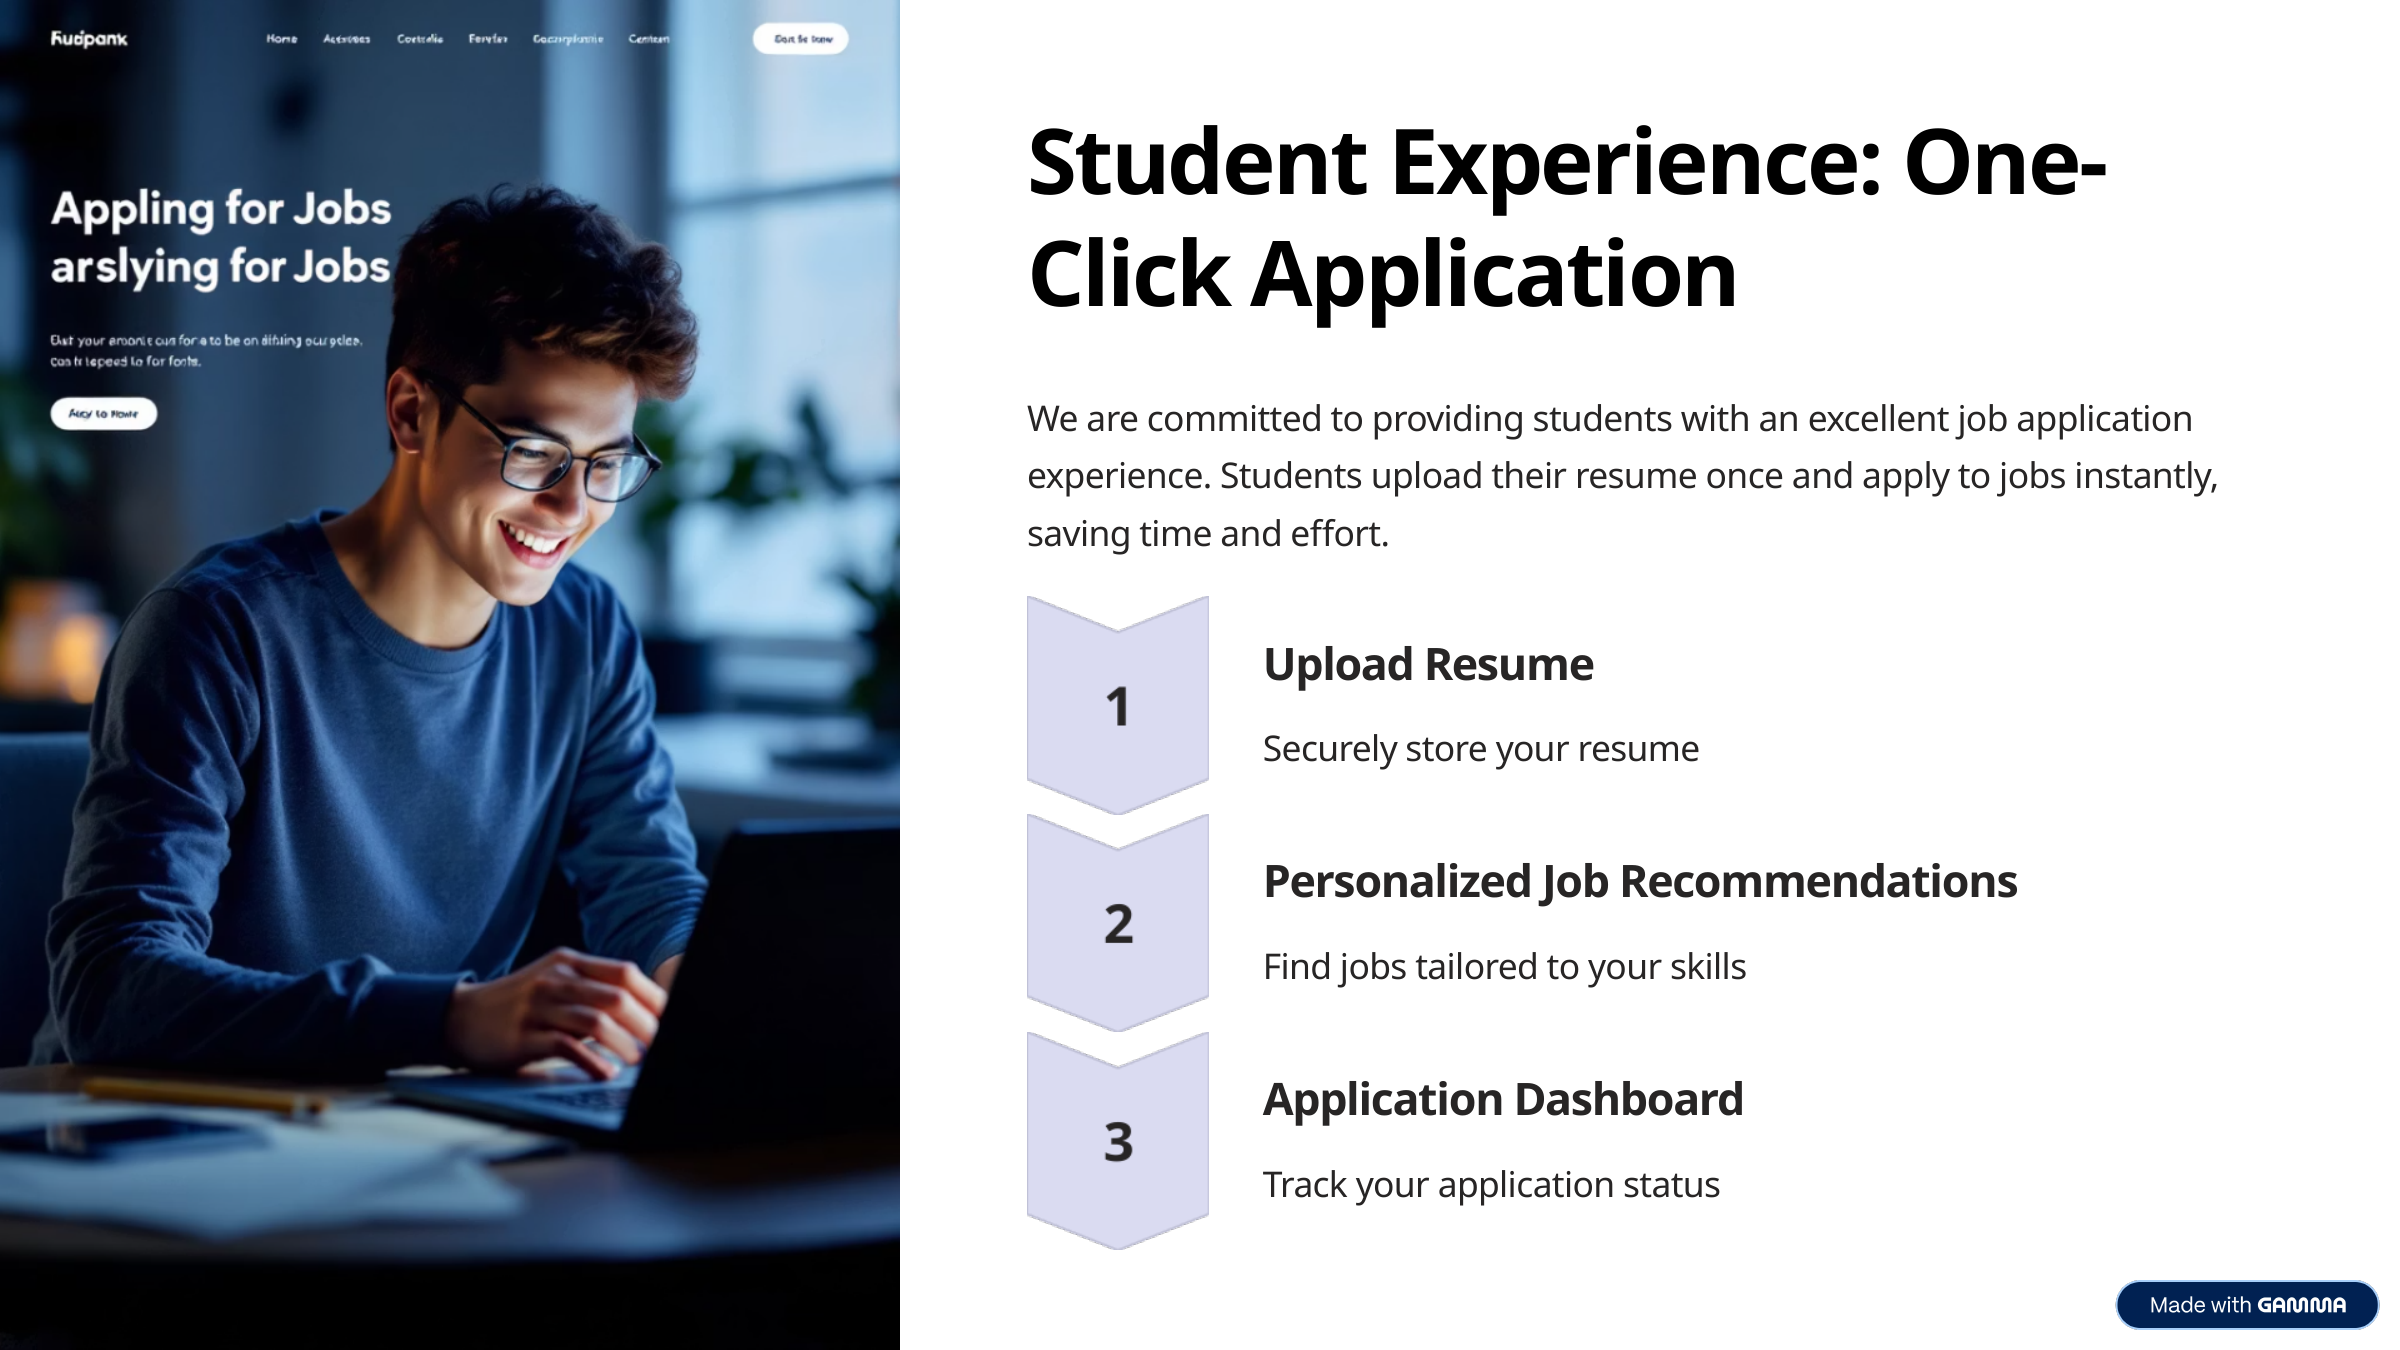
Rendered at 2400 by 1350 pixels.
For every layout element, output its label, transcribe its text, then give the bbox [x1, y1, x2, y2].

text_box Personalized Job Recommendations [1262, 850, 2026, 908]
text_box We are committed to providing students with an excellent job application experience. Students upload their resume once and apply to jobs instantly, saving time and effort. [1027, 381, 2273, 556]
text_box Securely store your resume [1262, 711, 2273, 770]
picture [2106, 1271, 2389, 1339]
text_box Application Dashboard [1262, 1068, 1742, 1125]
text_box Student Experience: One-Click Application [1027, 100, 2273, 327]
text_box Find jobs tailored to your skills [1262, 928, 2273, 988]
picture [0, 0, 900, 1350]
text_box Track your application status [1262, 1146, 2273, 1205]
picture [1026, 596, 1209, 1250]
text_box Upload Resume [1262, 632, 1717, 690]
